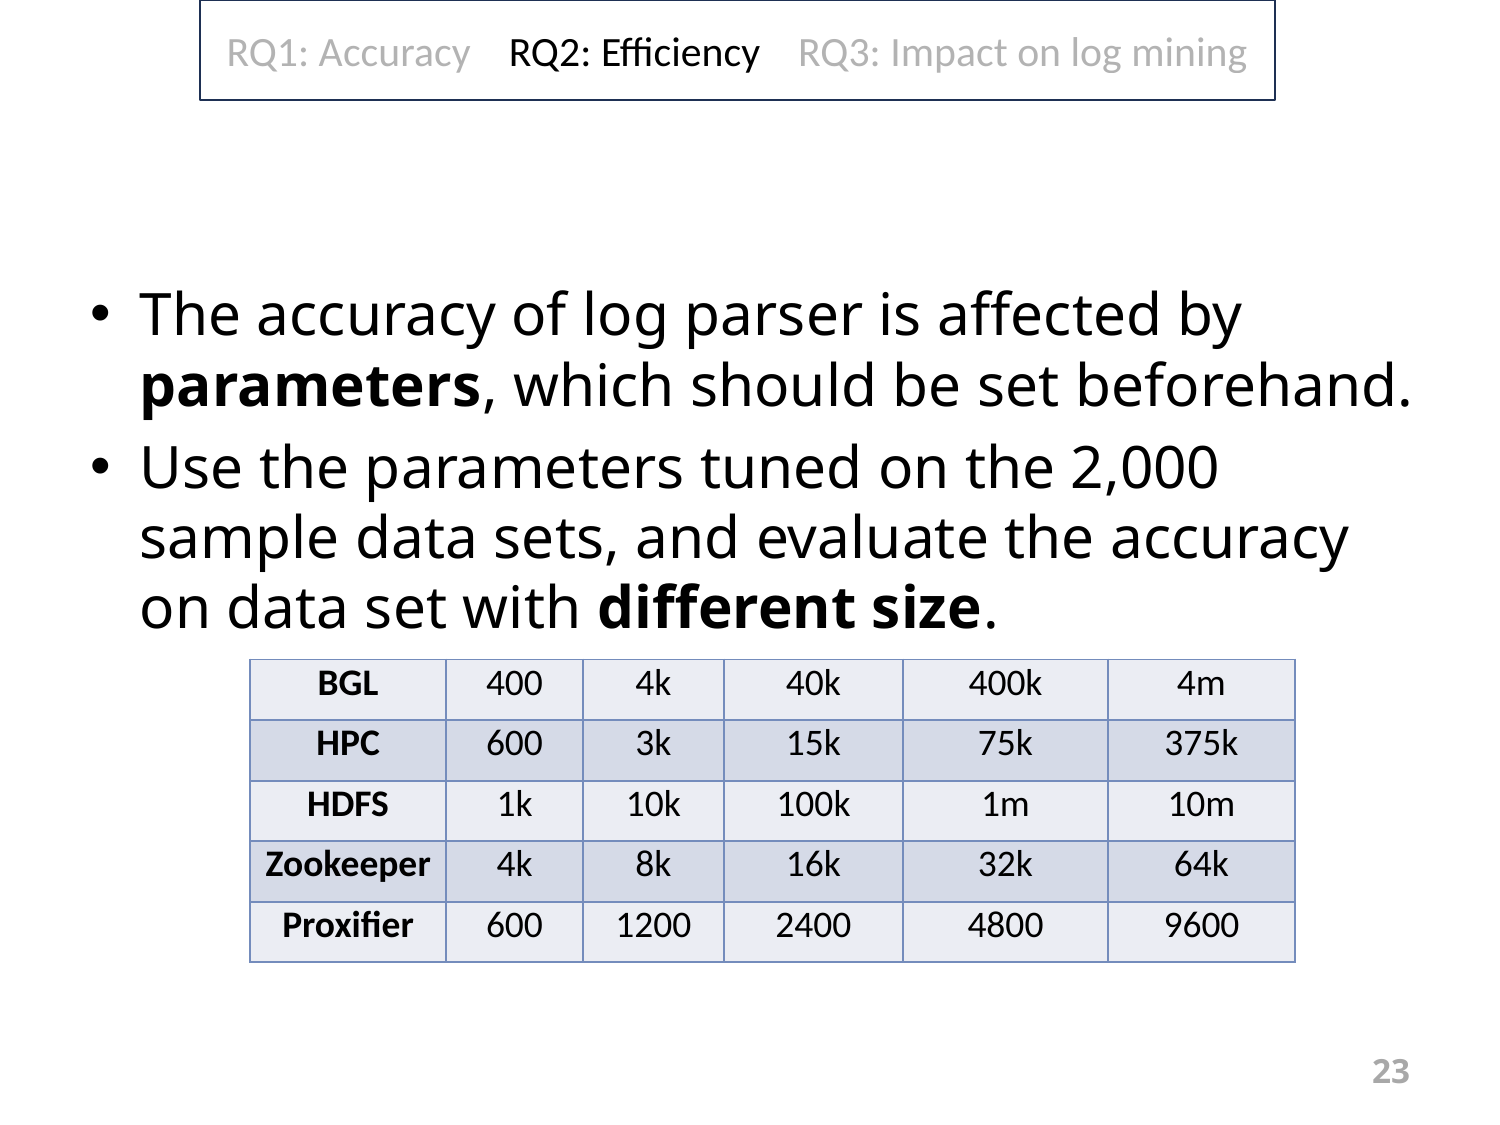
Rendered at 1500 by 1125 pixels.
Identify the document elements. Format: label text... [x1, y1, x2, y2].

table_cell 600 [447, 721, 582, 780]
text_box RQ1: Accuracy RQ2: Efficiency RQ3: Impact on log mining [198, 0, 1277, 102]
table_header 4m [1109, 660, 1294, 719]
table_cell 16k [725, 842, 902, 901]
table_header 400k [904, 660, 1107, 719]
table_cell 8k [584, 842, 723, 901]
table_cell Zookeeper [251, 842, 445, 901]
text_box [785, 23, 1265, 77]
table_cell 375k [1109, 721, 1294, 780]
table_cell 100k [725, 782, 902, 840]
table_cell 75k [904, 721, 1107, 780]
table_header BGL [251, 660, 445, 719]
table_cell 2400 [725, 903, 902, 961]
table_header 40k [725, 660, 902, 719]
table_cell 9600 [1109, 903, 1294, 961]
table_cell 32k [904, 842, 1107, 901]
table_cell 3k [584, 721, 723, 780]
table_cell 10k [584, 782, 723, 840]
text_box [223, 23, 477, 77]
table_cell Proxifier [251, 903, 445, 961]
table_cell 10m [1109, 782, 1294, 840]
table_cell 1m [904, 782, 1107, 840]
table_cell 1k [447, 782, 582, 840]
table_cell 4k [447, 842, 582, 901]
table_cell 4800 [904, 903, 1107, 961]
table_cell HPC [251, 721, 445, 780]
table_cell HDFS [251, 782, 445, 840]
table_cell 1200 [584, 903, 723, 961]
table_cell 600 [447, 903, 582, 961]
list The accuracy of log parser is affected by parameters, which should be set beforehand. Use the parameters tuned on the 2,000 sample data sets, and evaluate the accuracy on data set with different size. [75, 187, 1450, 655]
slide_number 23 [1074, 1042, 1425, 1103]
table_header 400 [447, 660, 582, 719]
table_cell 64k [1109, 842, 1294, 901]
table_header 4k [584, 660, 723, 719]
table_cell 15k [725, 721, 902, 780]
